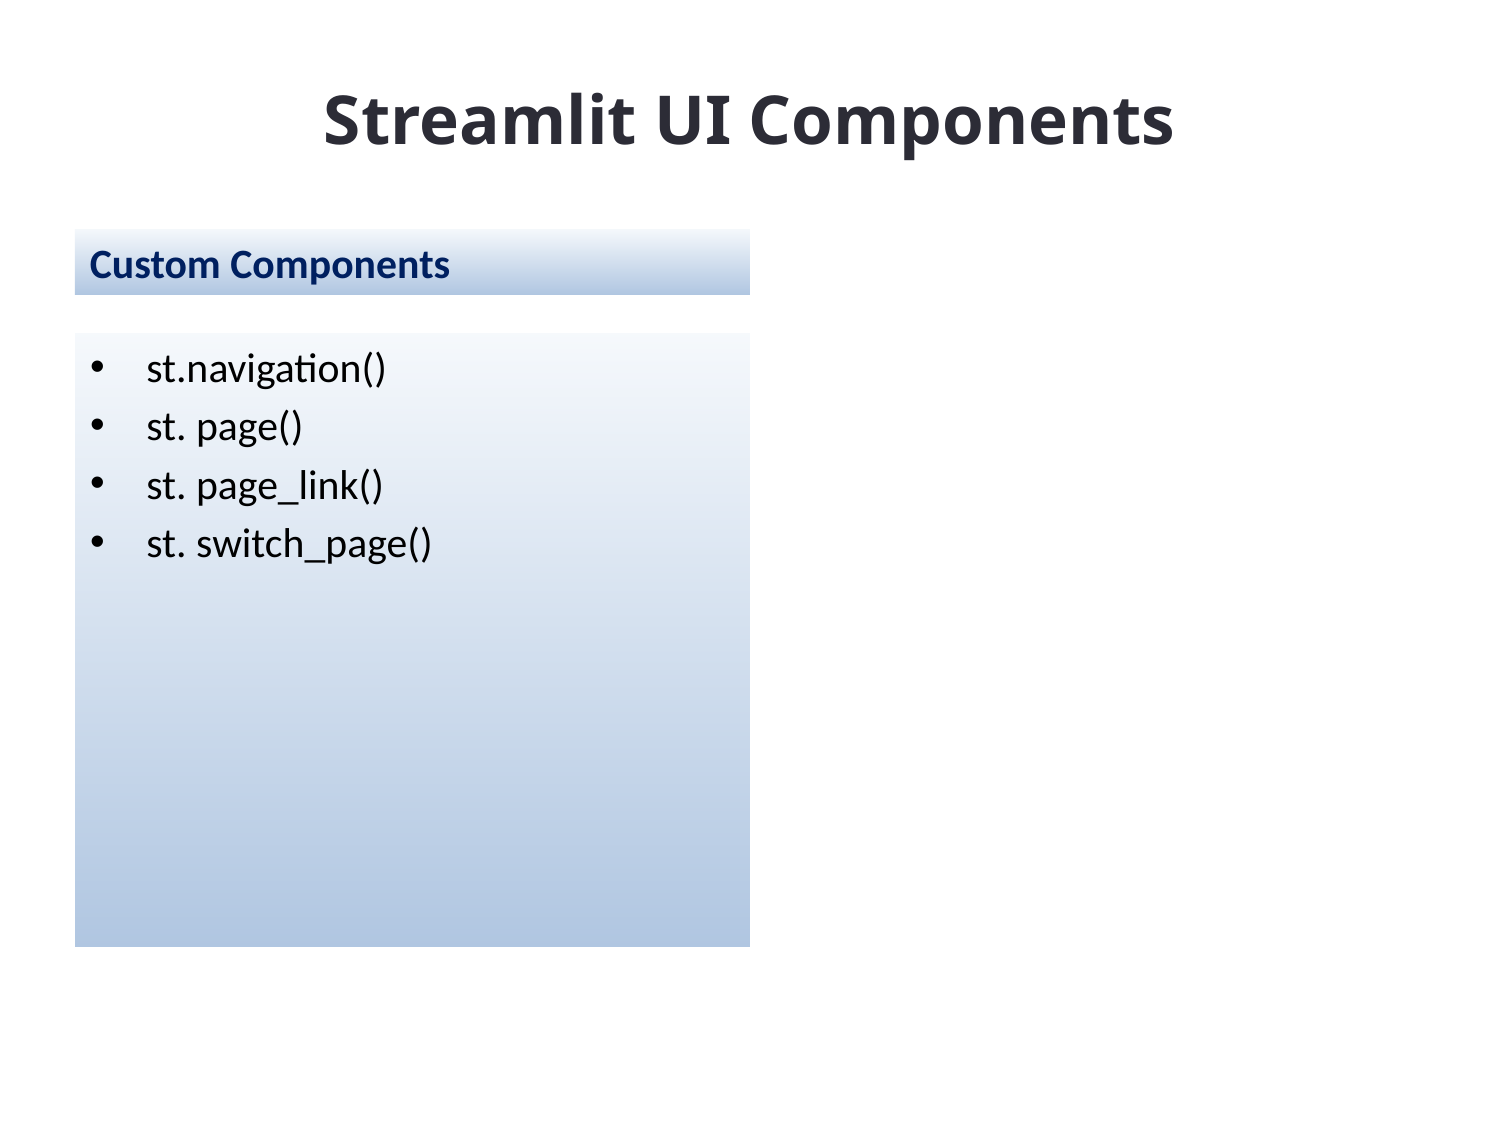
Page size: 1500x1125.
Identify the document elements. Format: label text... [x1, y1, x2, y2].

list st.navigation() st. page() st. page_link() st. switch_page() [75, 333, 750, 947]
title Streamlit UI Components [75, 69, 1425, 258]
text_box Custom Components [74, 229, 750, 295]
